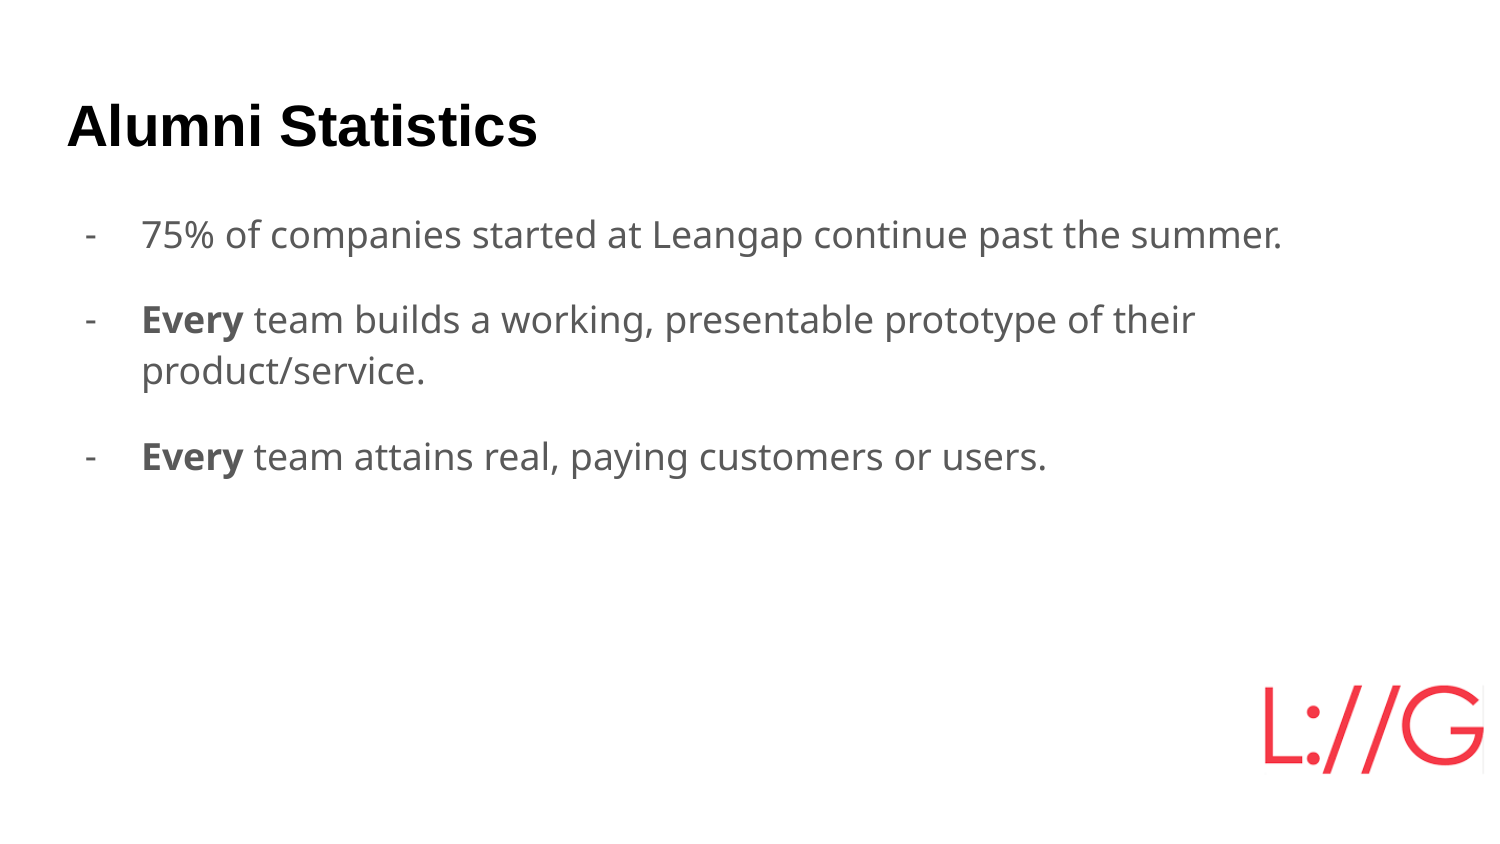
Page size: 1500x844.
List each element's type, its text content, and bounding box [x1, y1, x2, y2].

picture [1255, 608, 1492, 844]
list 75% of companies started at Leangap continue past the summer. Every team builds a working, presentable prototype of their product/service. Every team attains real, paying customers or users. [51, 189, 1449, 750]
title Alumni Statistics [51, 72, 1449, 167]
